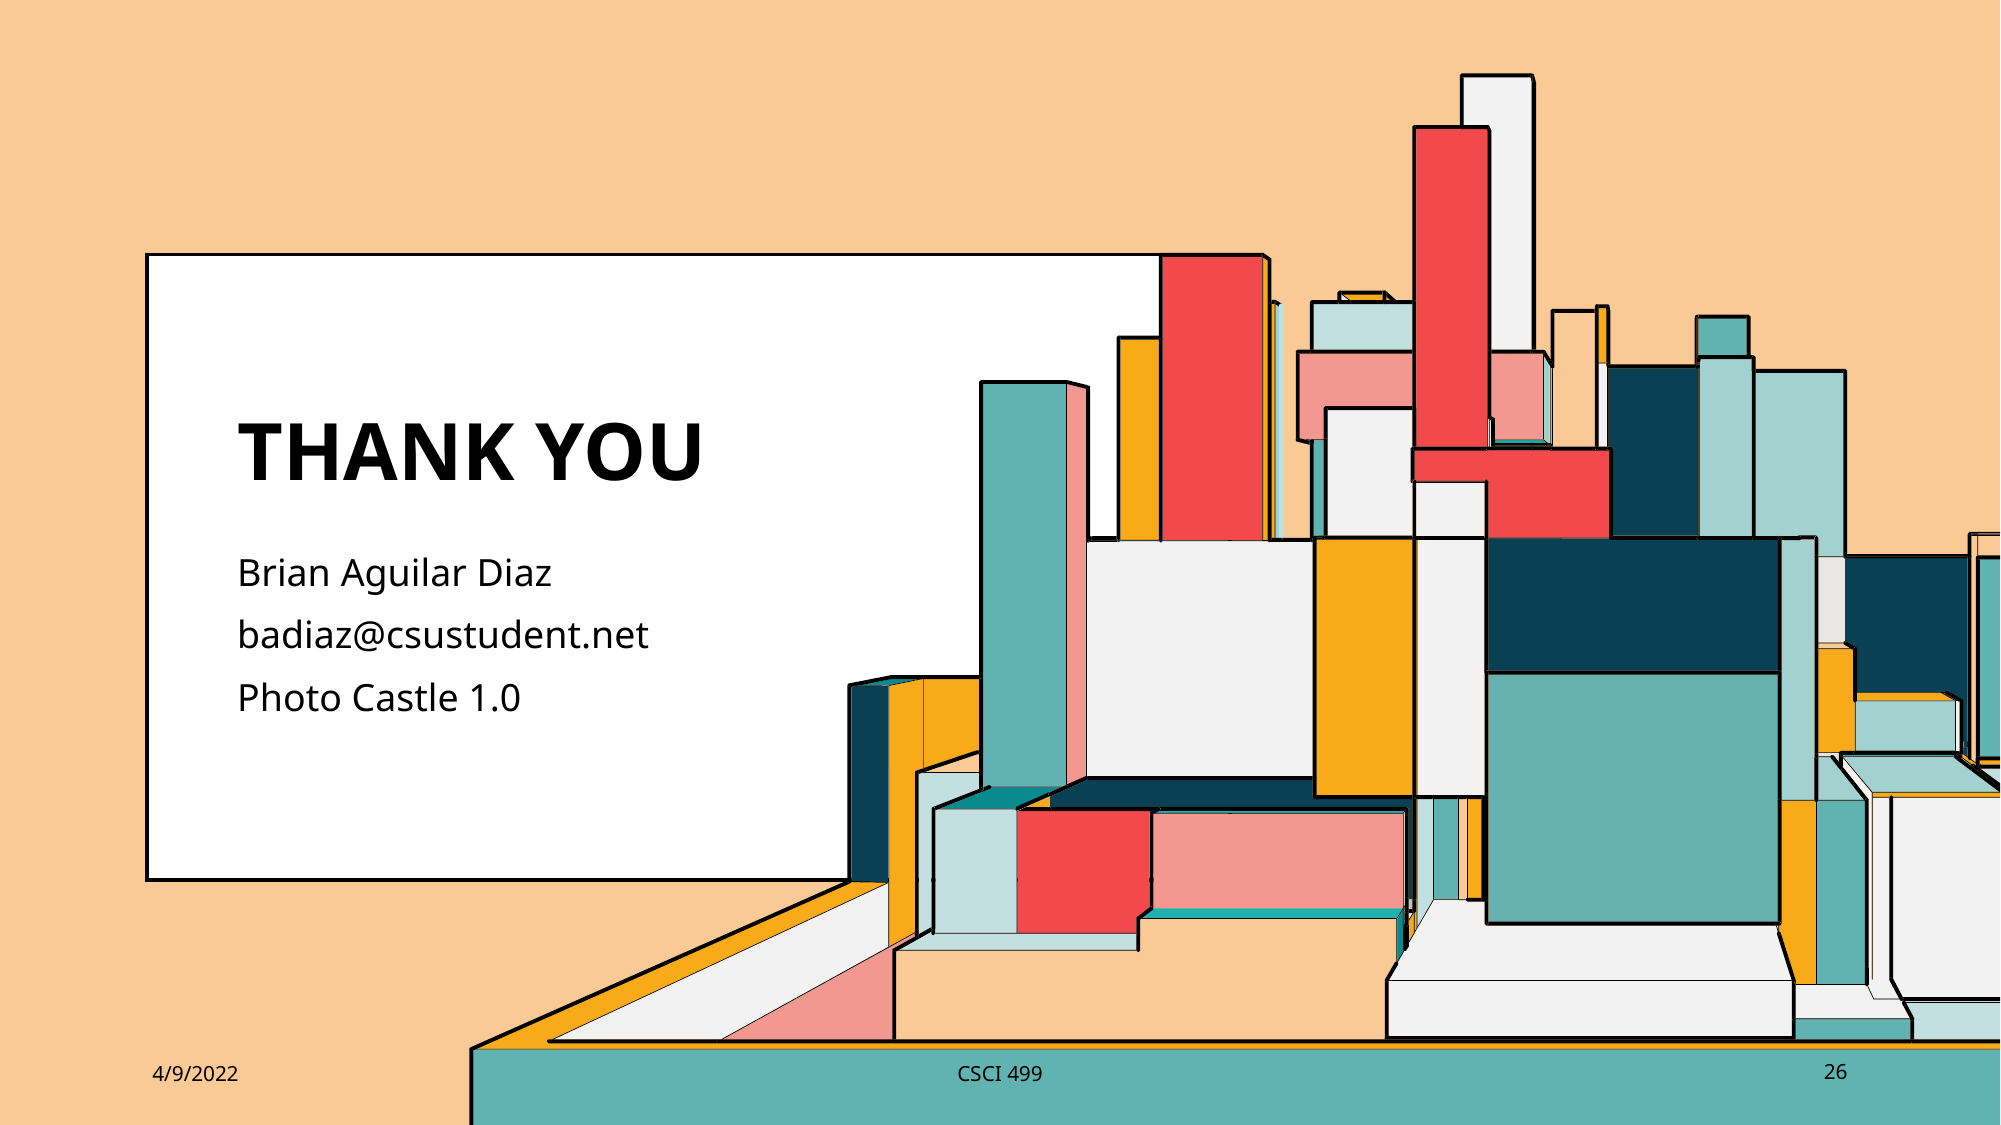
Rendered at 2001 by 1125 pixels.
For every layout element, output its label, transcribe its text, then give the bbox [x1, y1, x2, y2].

footer CSCI 499 [662, 1042, 1338, 1103]
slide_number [137, 1042, 588, 1103]
slide_number 26 [1412, 1042, 1863, 1103]
list Brian Aguilar Diaz badiaz@csustudent.net Photo Castle 1.0 [221, 523, 797, 819]
title THANK YOU [221, 288, 929, 506]
